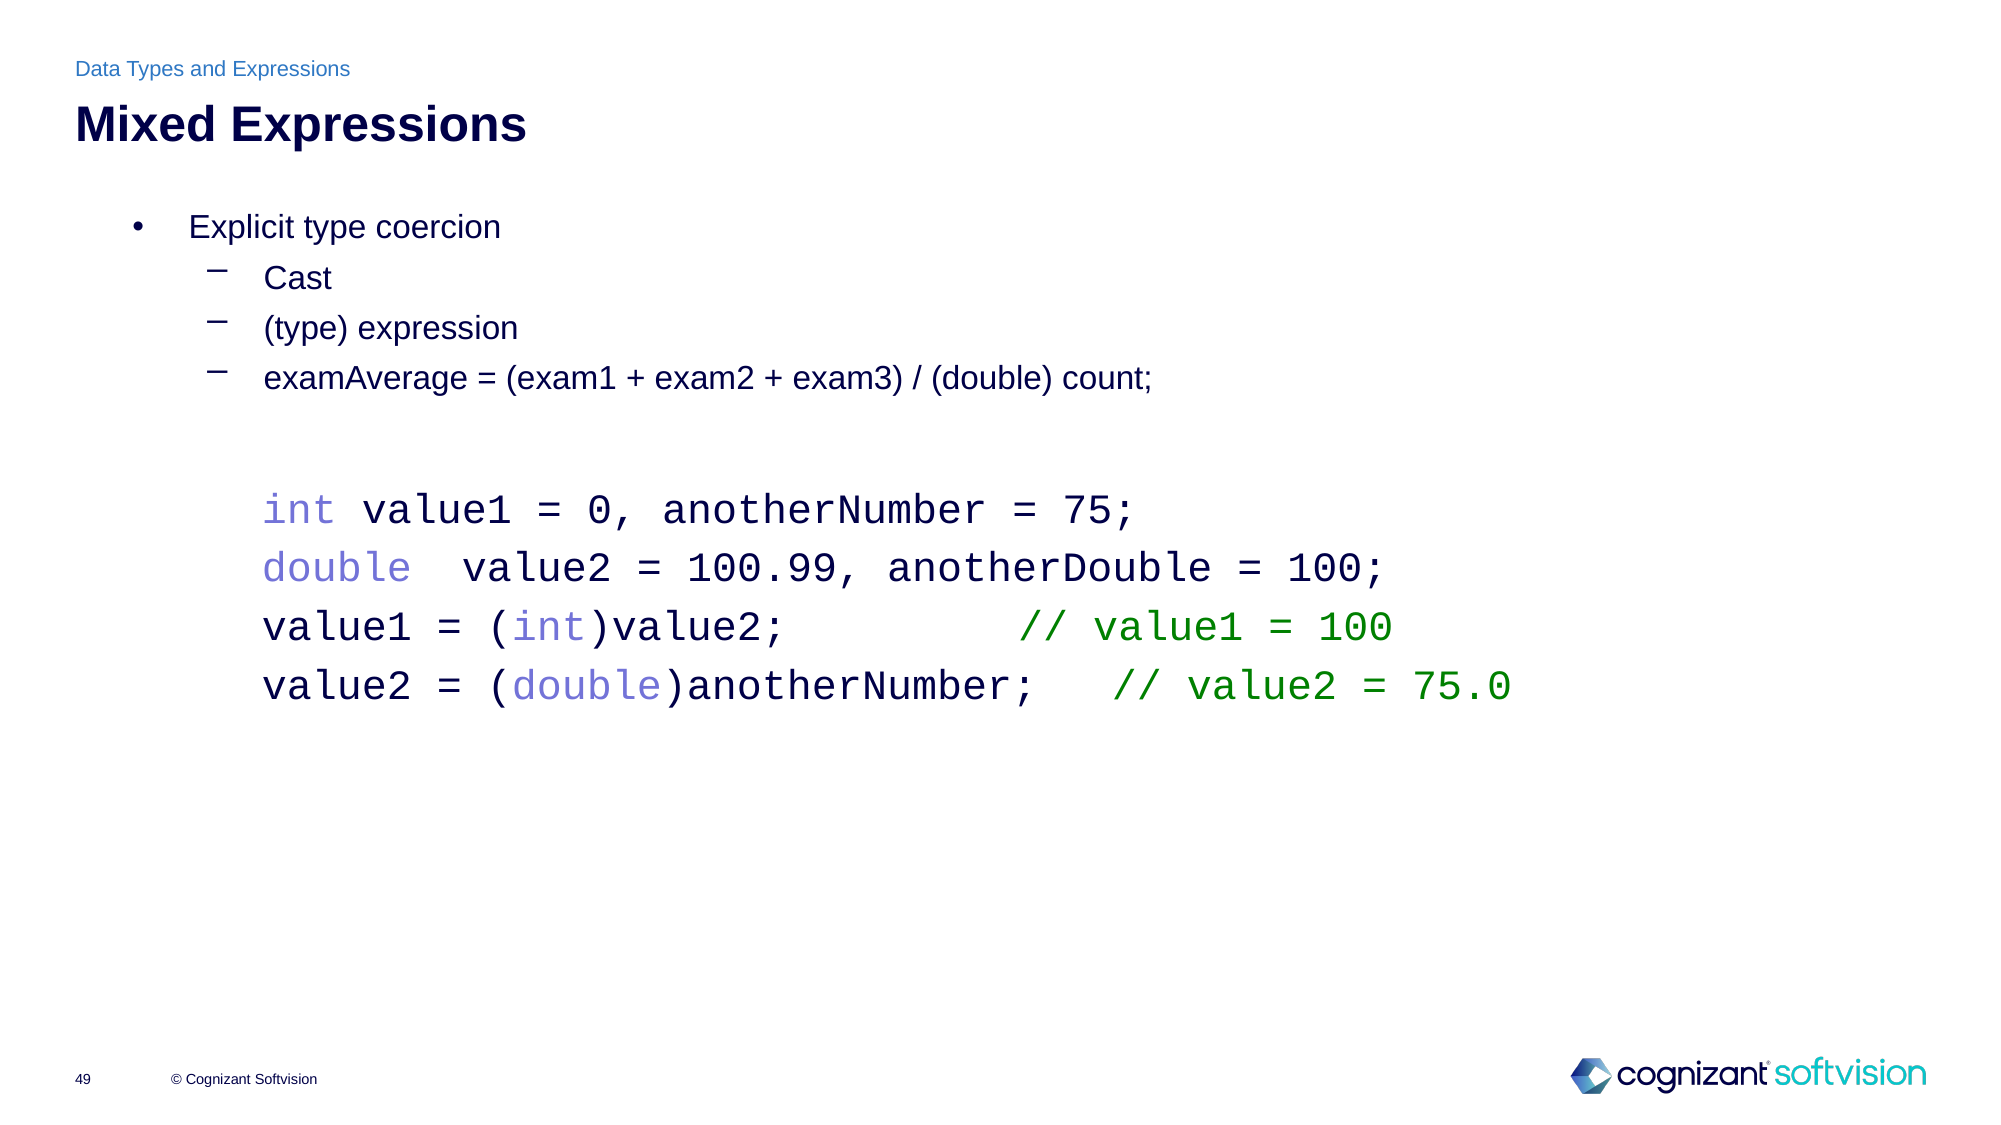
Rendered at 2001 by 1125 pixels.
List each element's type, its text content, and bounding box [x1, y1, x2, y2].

title Mixed Expressions [75, 93, 1848, 142]
footer © Cognizant Softvision [171, 1056, 368, 1088]
list Explicit type coercion Cast (type) expression examAverage = (exam1 + exam2 + exam3) / (double) count; [75, 205, 1848, 894]
text_box int value1 = 0, anotherNumber = 75; double value2 = 100.99, anotherDouble = 100; value1 = (int)value2; // value1 = 100 value2 = (double)anotherNumber; // value2 = 75.0 [247, 480, 1676, 894]
slide_number 49 [75, 1056, 133, 1088]
text_box Data Types and Expressions [75, 54, 1850, 93]
picture [1553, 1041, 1943, 1111]
